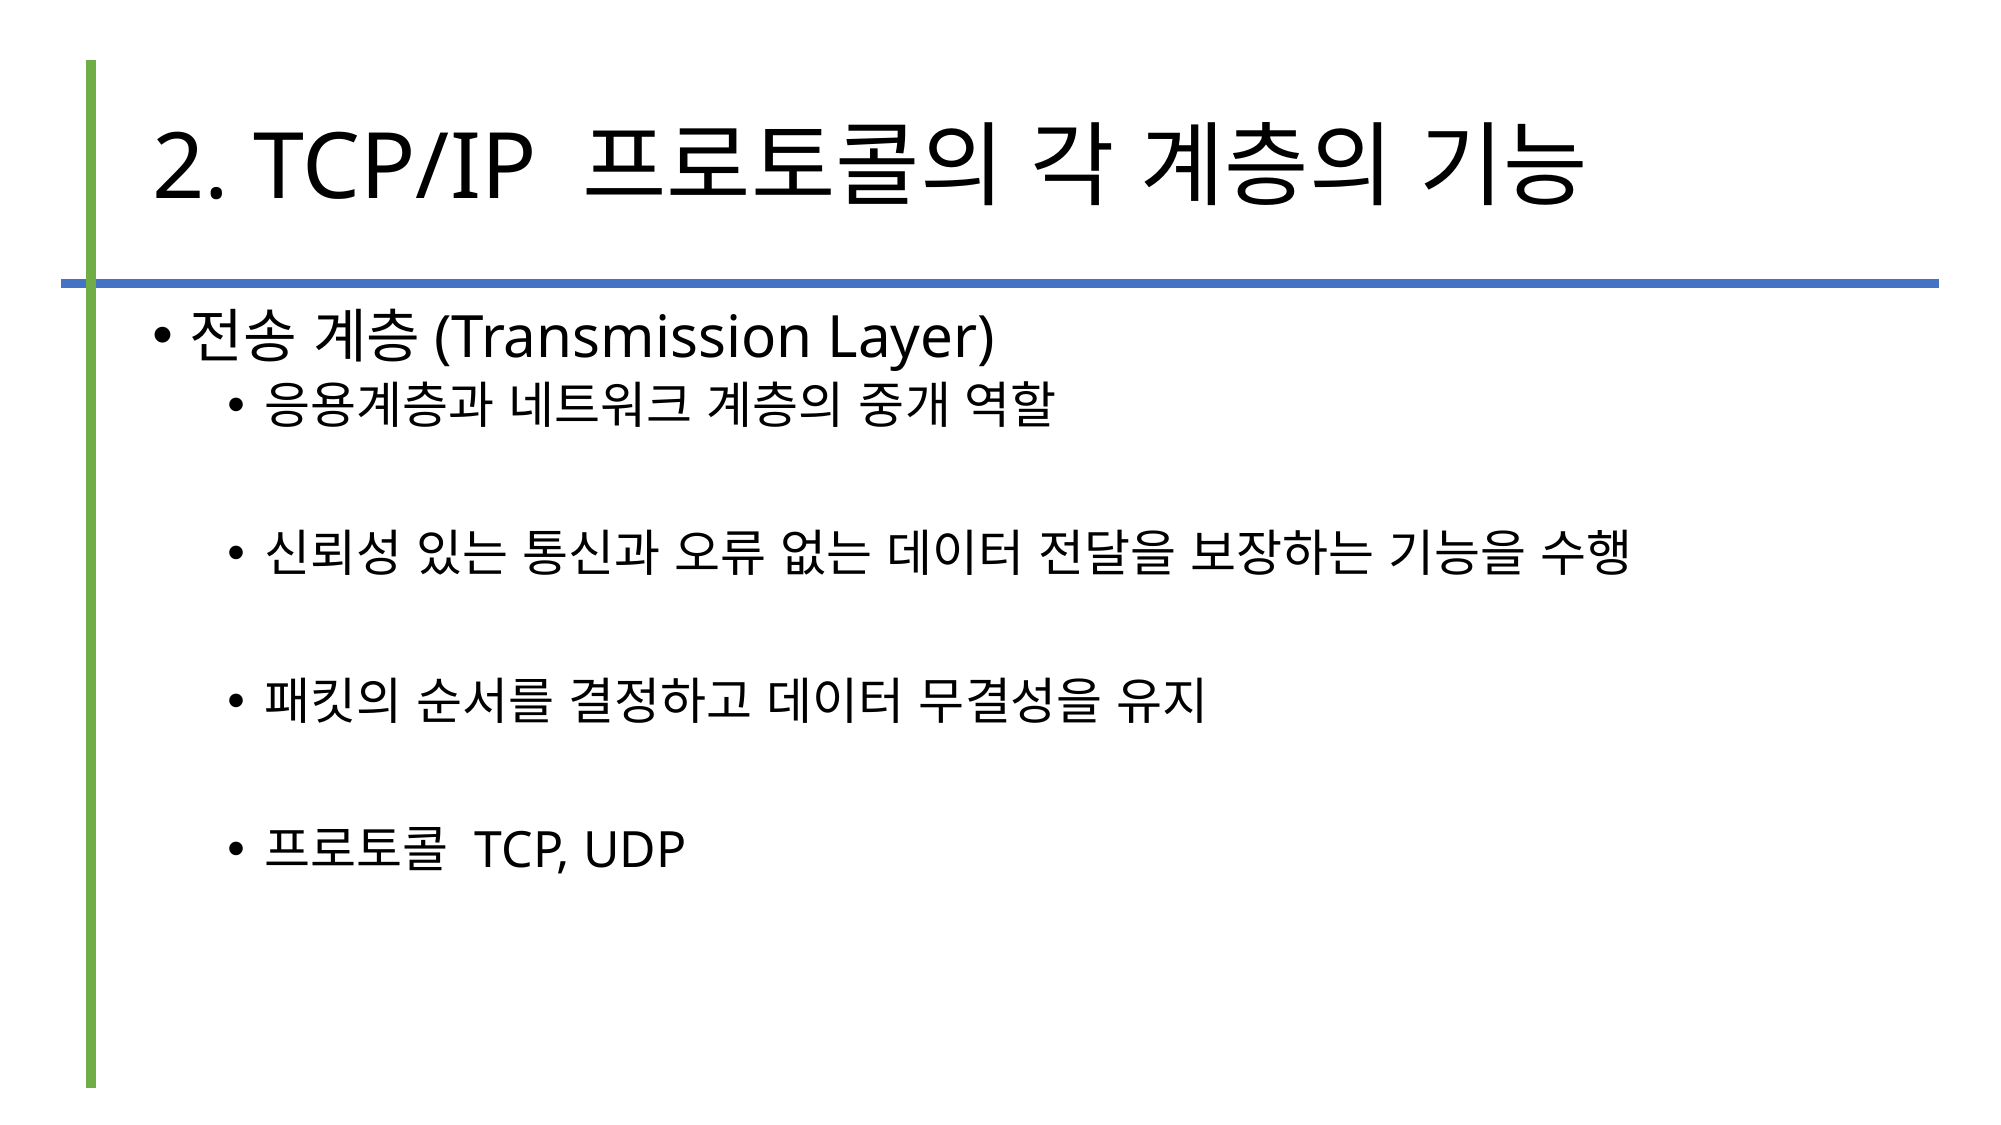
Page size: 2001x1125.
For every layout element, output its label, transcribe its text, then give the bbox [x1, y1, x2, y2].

list 전송 계층(Transmission Layer) 응용계층과 네트워크 계층의 중개 역할 신뢰성 있는 통신과 오류 없는 데이터 전달을 보장하는 기능을 수행 패킷의 순서를 결정하고 데이터 무결성을 유지 프로토콜 TCP, UDP [137, 299, 1863, 1014]
title 2. TCP/IP 프로토콜의 각 계층의 기능 [137, 59, 1863, 278]
